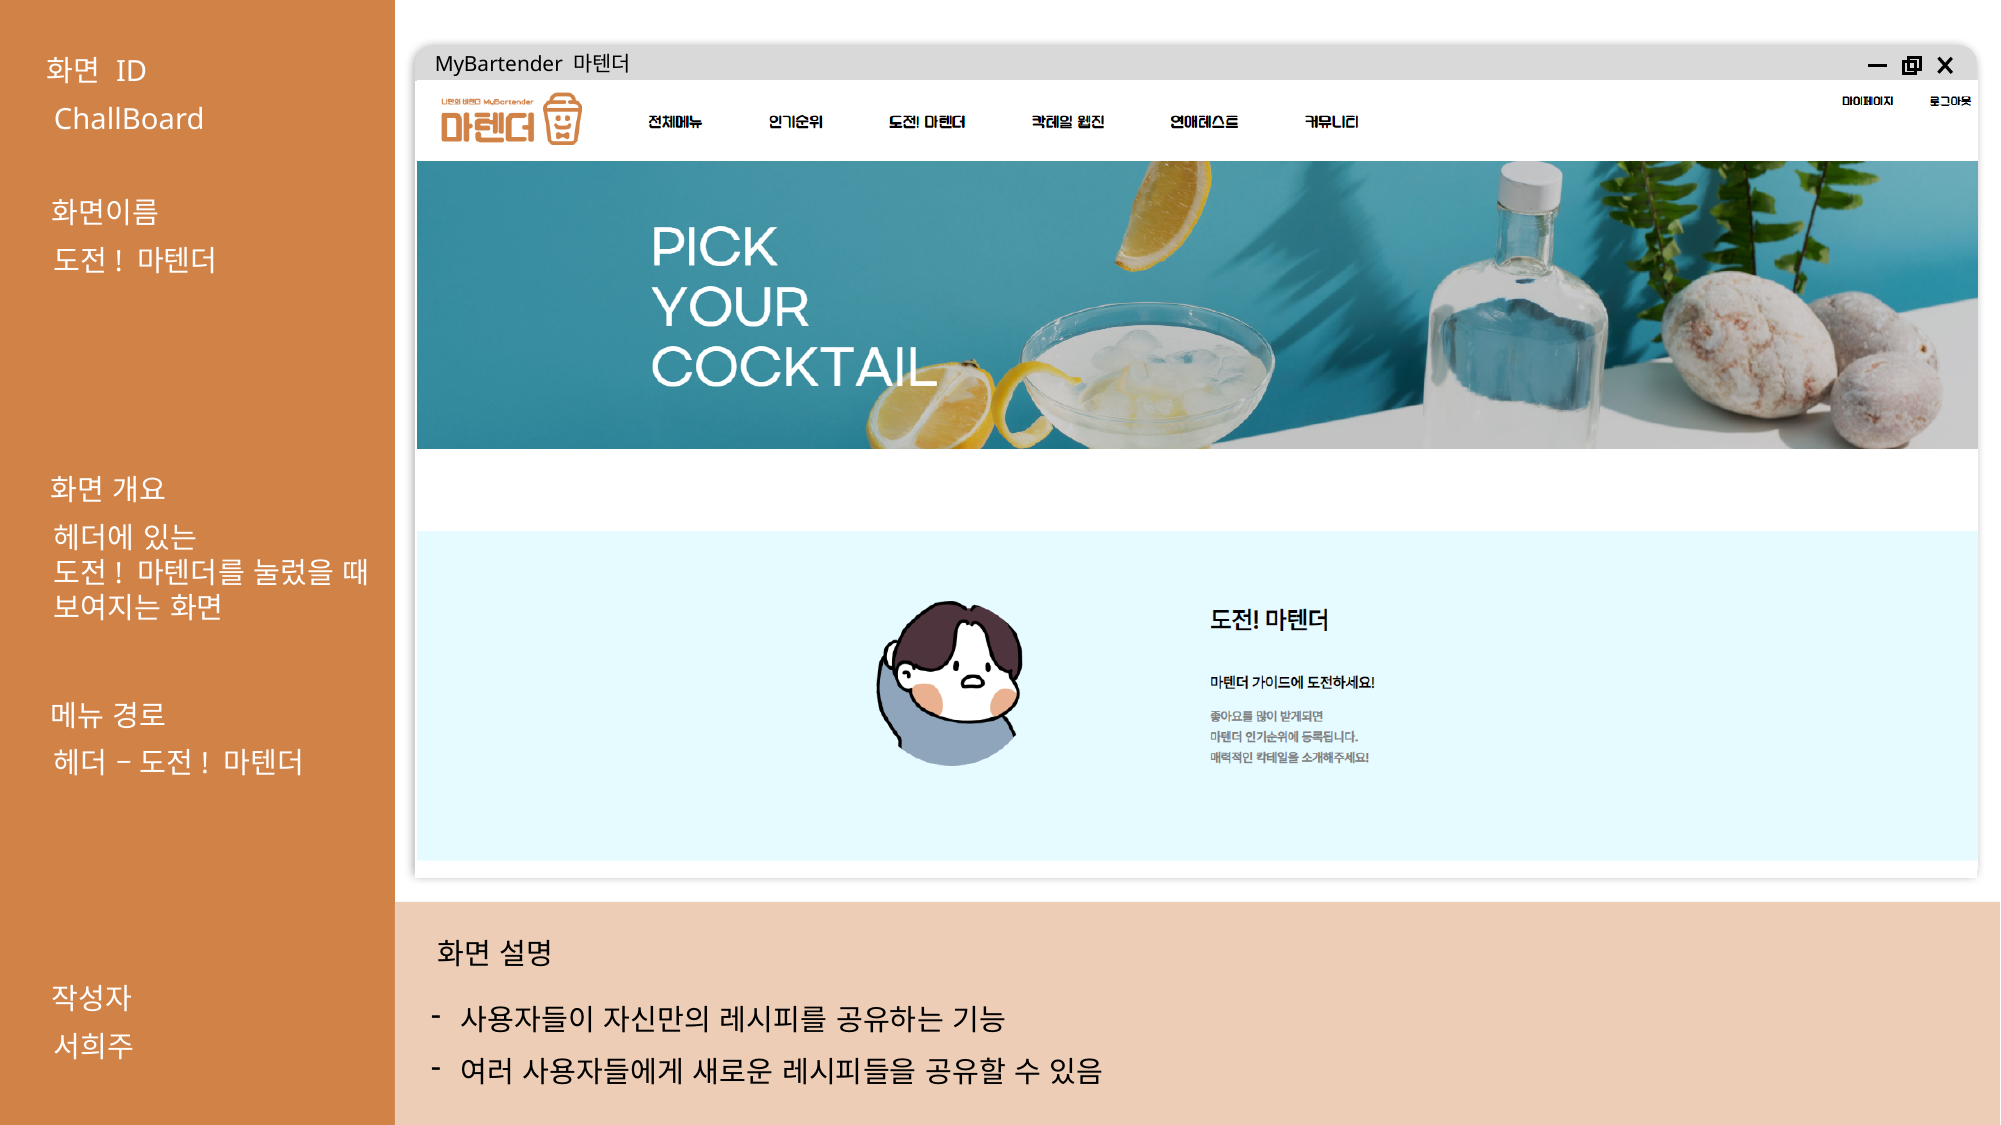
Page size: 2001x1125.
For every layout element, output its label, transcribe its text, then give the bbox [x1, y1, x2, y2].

text_box [413, 82, 1978, 879]
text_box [39, 45, 396, 144]
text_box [39, 187, 396, 286]
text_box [416, 928, 1305, 1091]
text_box [0, 0, 396, 1125]
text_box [39, 689, 396, 788]
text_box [39, 464, 415, 634]
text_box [1867, 57, 1952, 74]
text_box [39, 972, 396, 1072]
picture [417, 80, 1978, 870]
text_box [394, 901, 2000, 1125]
text_box MyBartender 마텐더 [413, 44, 1978, 82]
